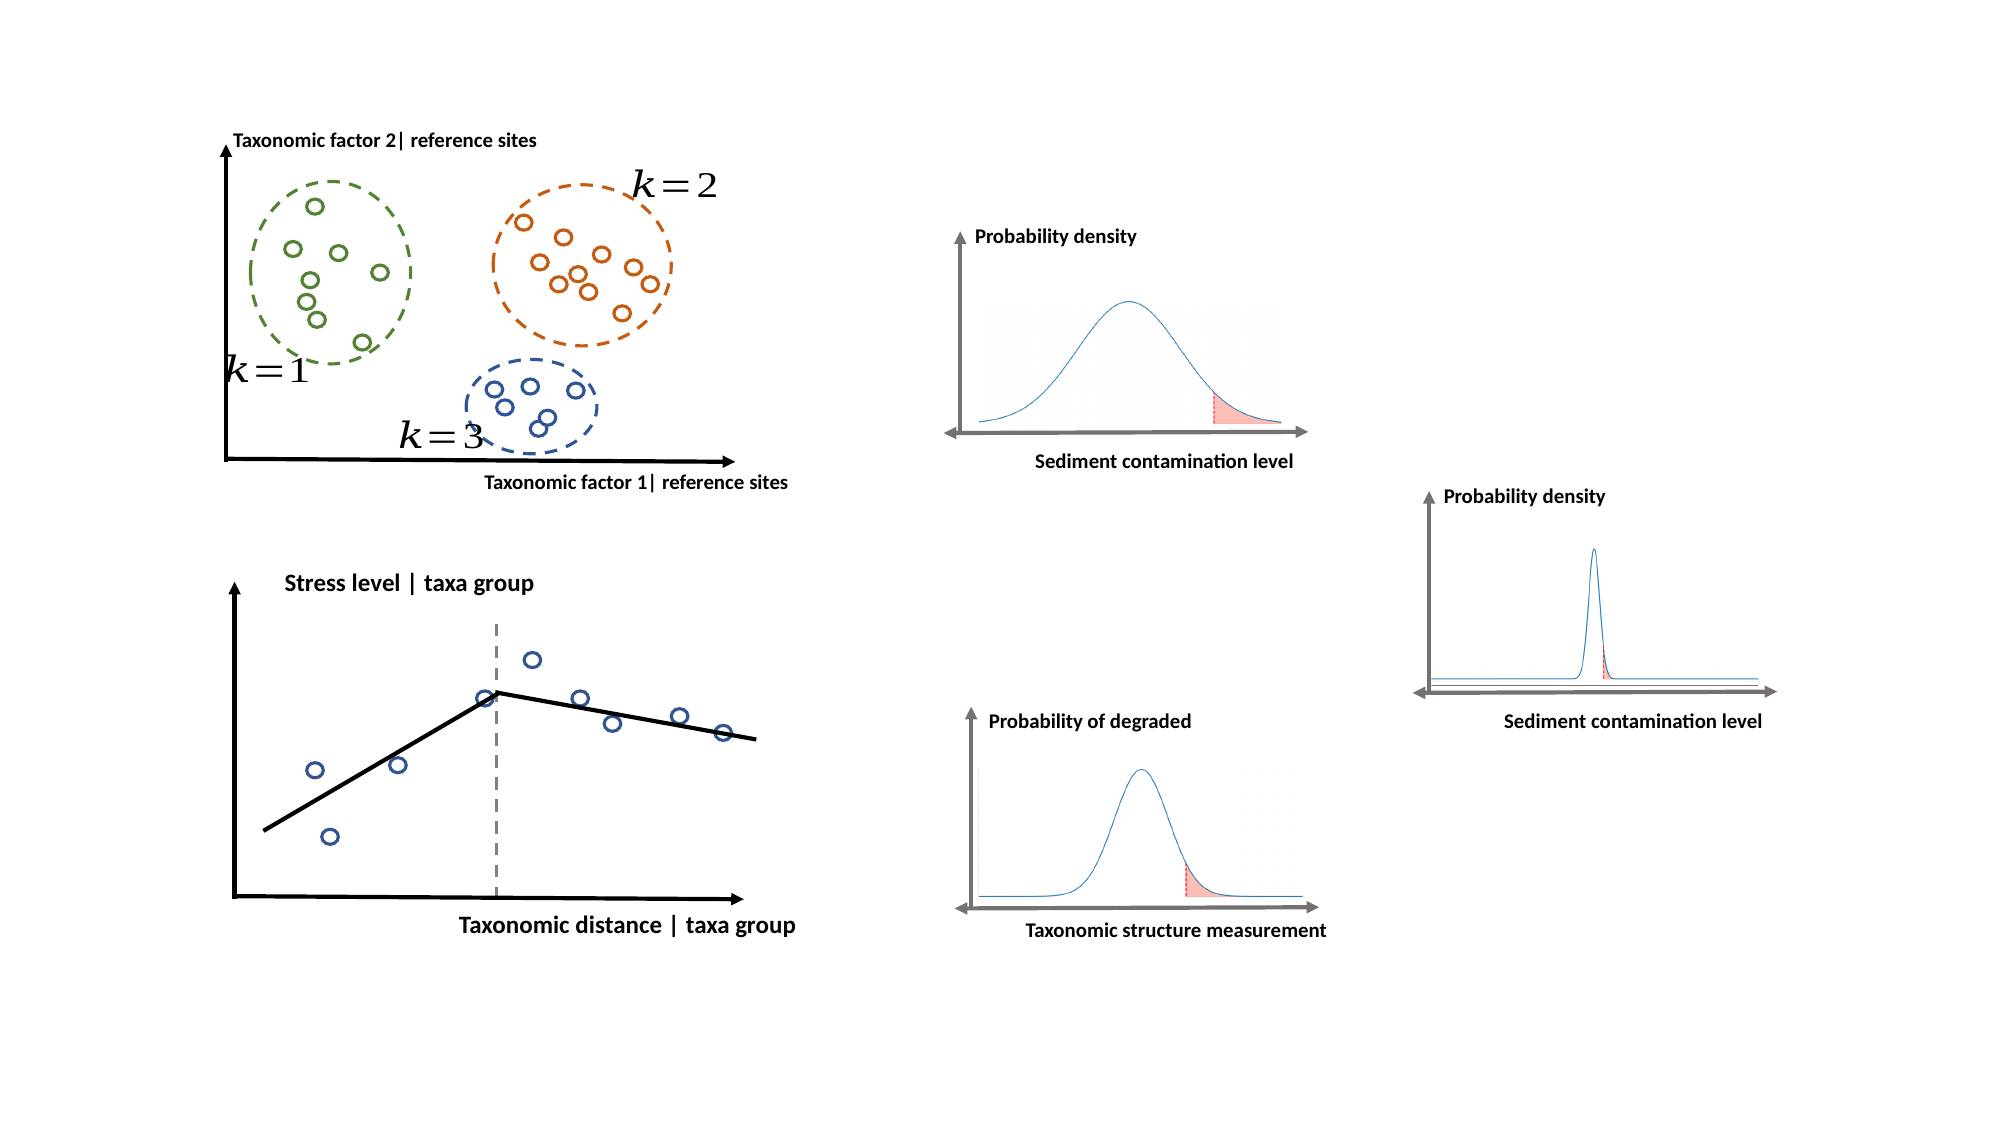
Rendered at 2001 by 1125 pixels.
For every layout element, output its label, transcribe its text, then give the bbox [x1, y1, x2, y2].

text_box [549, 275, 569, 293]
text_box [566, 381, 586, 400]
text_box [612, 304, 632, 322]
text_box [485, 380, 504, 399]
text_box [226, 458, 736, 462]
text_box Probability of degraded [974, 700, 1339, 740]
text_box [249, 180, 412, 365]
text_box Taxonomic factor 2| reference sites [218, 118, 597, 159]
text_box [520, 377, 540, 396]
text_box [492, 183, 673, 347]
text_box [495, 398, 515, 417]
text_box [538, 409, 557, 427]
text_box [530, 253, 550, 272]
text_box Taxonomic structure measurement [1010, 908, 1470, 949]
text_box [579, 283, 598, 301]
text_box Probability density [960, 215, 1325, 255]
text_box [624, 258, 644, 277]
text_box [522, 651, 542, 669]
text_box [352, 333, 372, 352]
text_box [263, 692, 500, 831]
text_box [370, 263, 390, 282]
text_box Sediment contamination level [1020, 440, 1480, 480]
text_box [465, 358, 598, 455]
text_box [300, 271, 320, 289]
text_box Probability density [1429, 475, 1794, 515]
text_box [307, 311, 327, 329]
text_box [320, 831, 340, 846]
text_box Sediment contamination level [1489, 699, 1949, 740]
text_box [329, 244, 349, 262]
text_box [305, 198, 325, 216]
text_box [235, 896, 744, 900]
picture [978, 768, 1303, 902]
text_box [297, 293, 317, 311]
text_box [592, 245, 612, 264]
text_box [568, 265, 588, 283]
picture [979, 299, 1282, 427]
text_box [554, 228, 573, 247]
text_box [514, 214, 534, 232]
picture [1431, 546, 1759, 686]
text_box [529, 420, 548, 438]
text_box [495, 692, 757, 740]
text_box Taxonomic factor 1| reference sites [469, 461, 848, 501]
text_box [640, 275, 660, 293]
text_box [283, 240, 303, 258]
